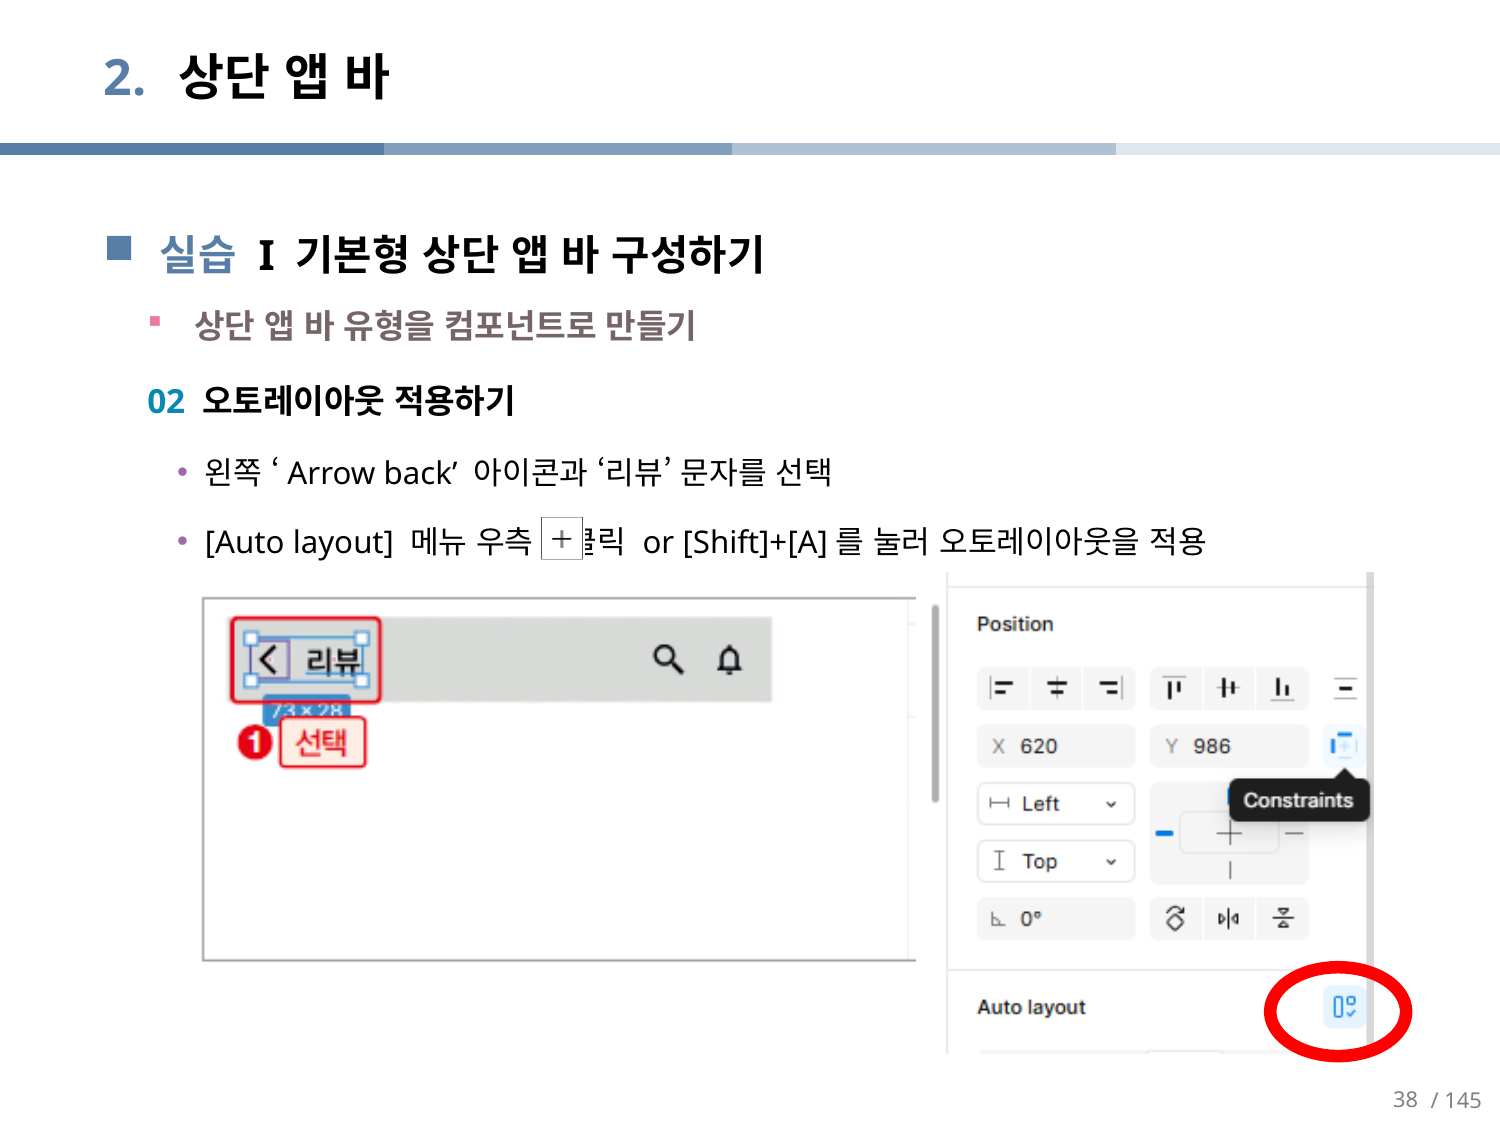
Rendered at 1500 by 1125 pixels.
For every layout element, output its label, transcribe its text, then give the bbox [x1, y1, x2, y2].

text_box [1378, 973, 1409, 1050]
list 실습 I 기본형 상단 앱 바 구성하기 상단 앱 바 유형을 컴포넌트로 만들기 02 오토레이아웃 적용하기 왼쪽 ‘Arrow back’ 아이콘과 ‘리뷰’ 문자를 선택 [Auto layout] 메뉴 우측 클릭 or [Shift]+[A]를 눌러 오토레이아웃을 적용 [88, 196, 1436, 1083]
picture [537, 514, 585, 563]
picture [194, 571, 1374, 1055]
title 상단 앱 바 [88, 30, 1211, 121]
